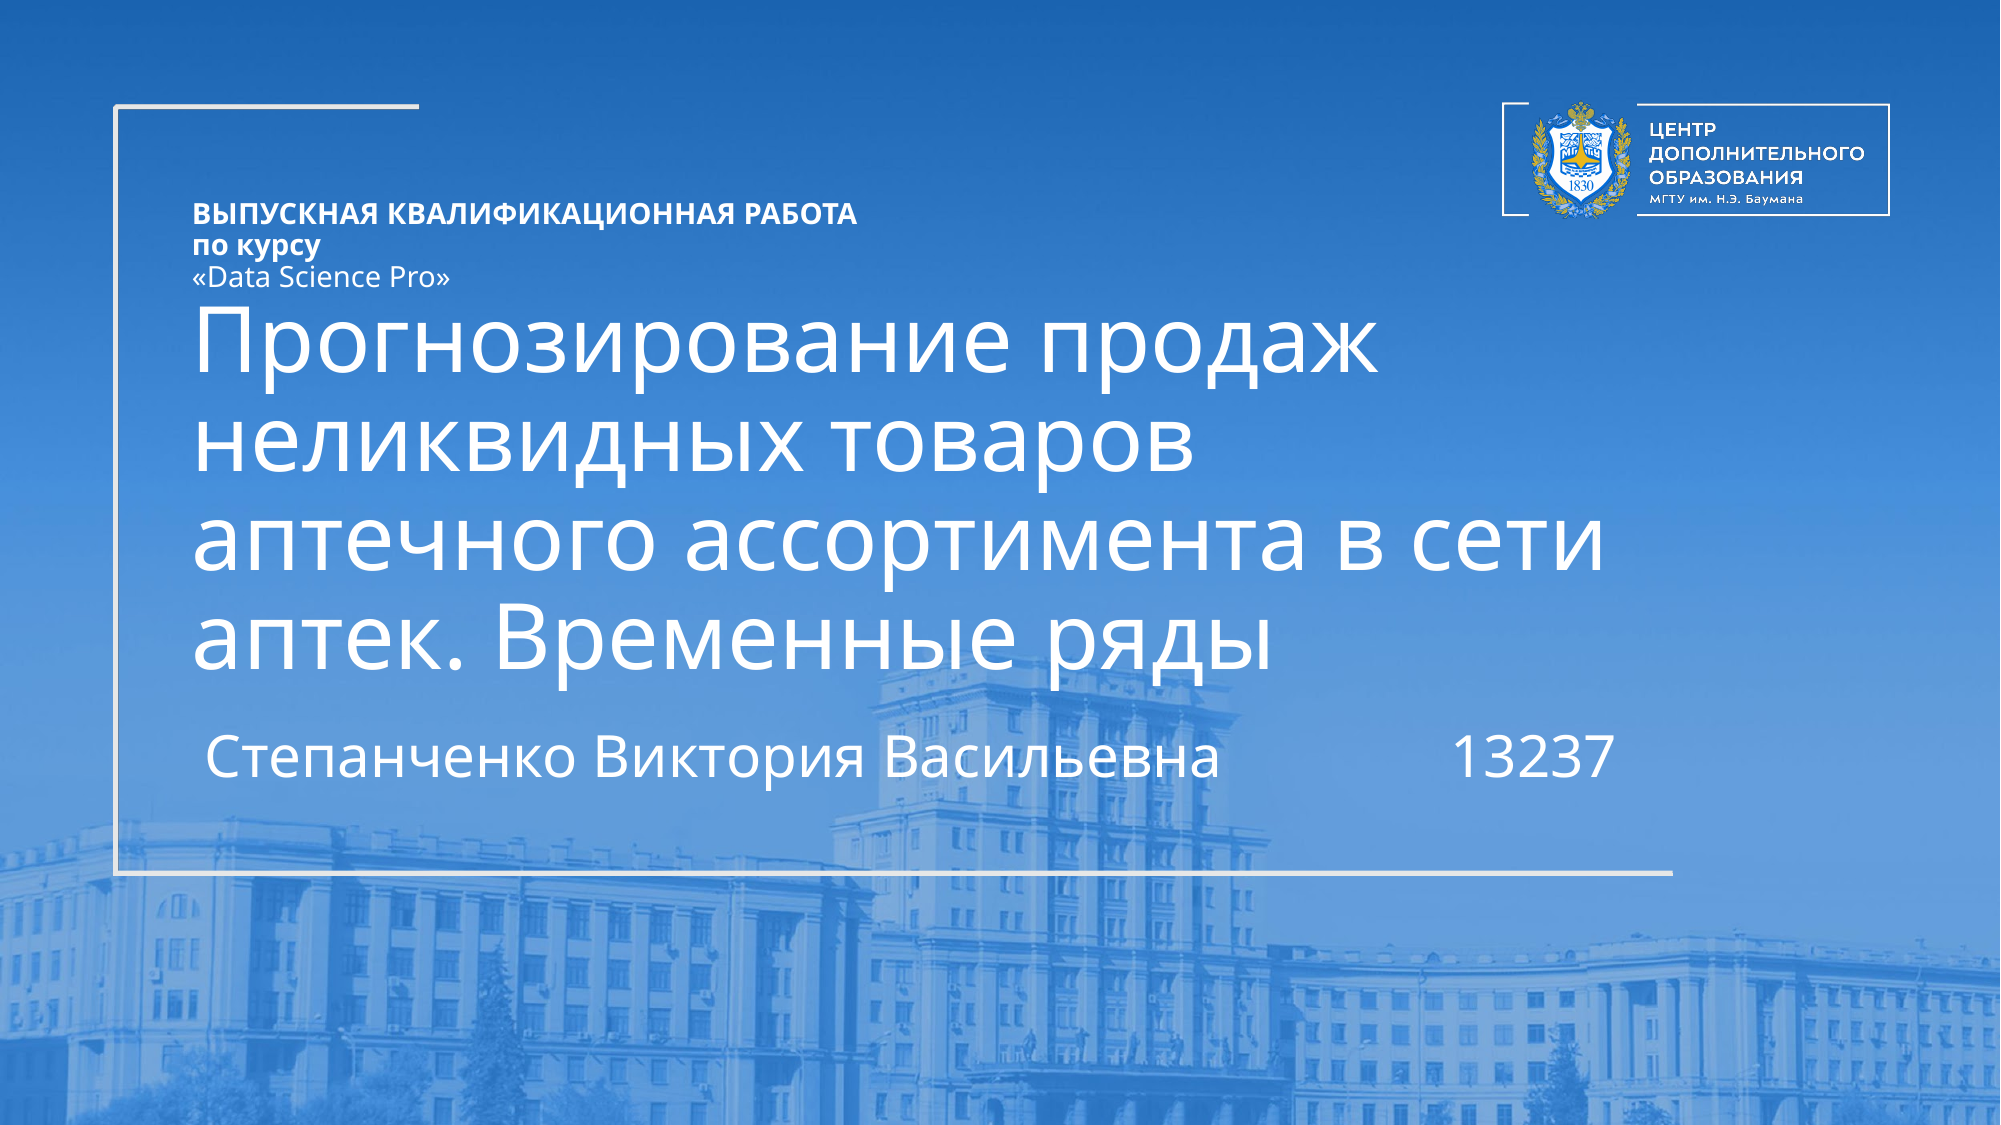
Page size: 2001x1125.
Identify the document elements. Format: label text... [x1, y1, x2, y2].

title ВЫПУСКНАЯ КВАЛИФИКАЦИОННАЯ РАБОТА по курсу «Data Science Pro» Прогнозирование продаж неликвидных товаров аптечного ассортимента в сети аптек. Временные ряды [176, 136, 1673, 697]
subtitle Степанченко Виктория Васильевна 13237 [176, 720, 1867, 875]
picture [0, 0, 2000, 1125]
